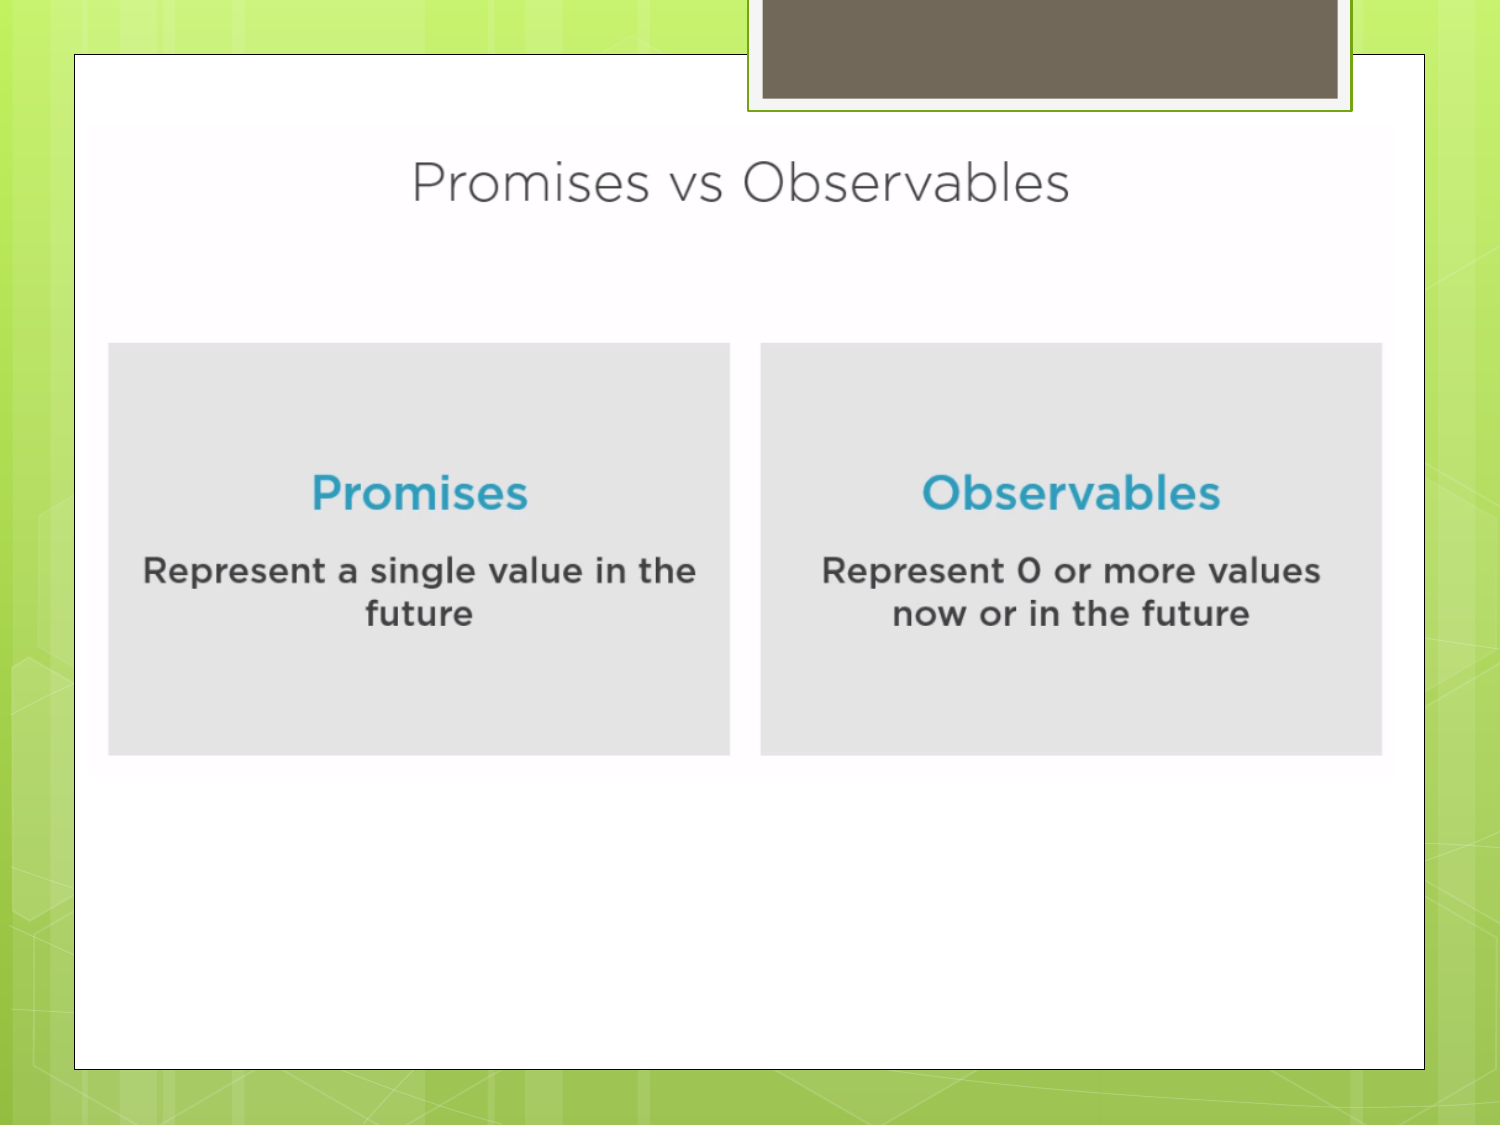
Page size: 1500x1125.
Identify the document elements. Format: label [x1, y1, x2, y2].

picture [87, 124, 1397, 777]
